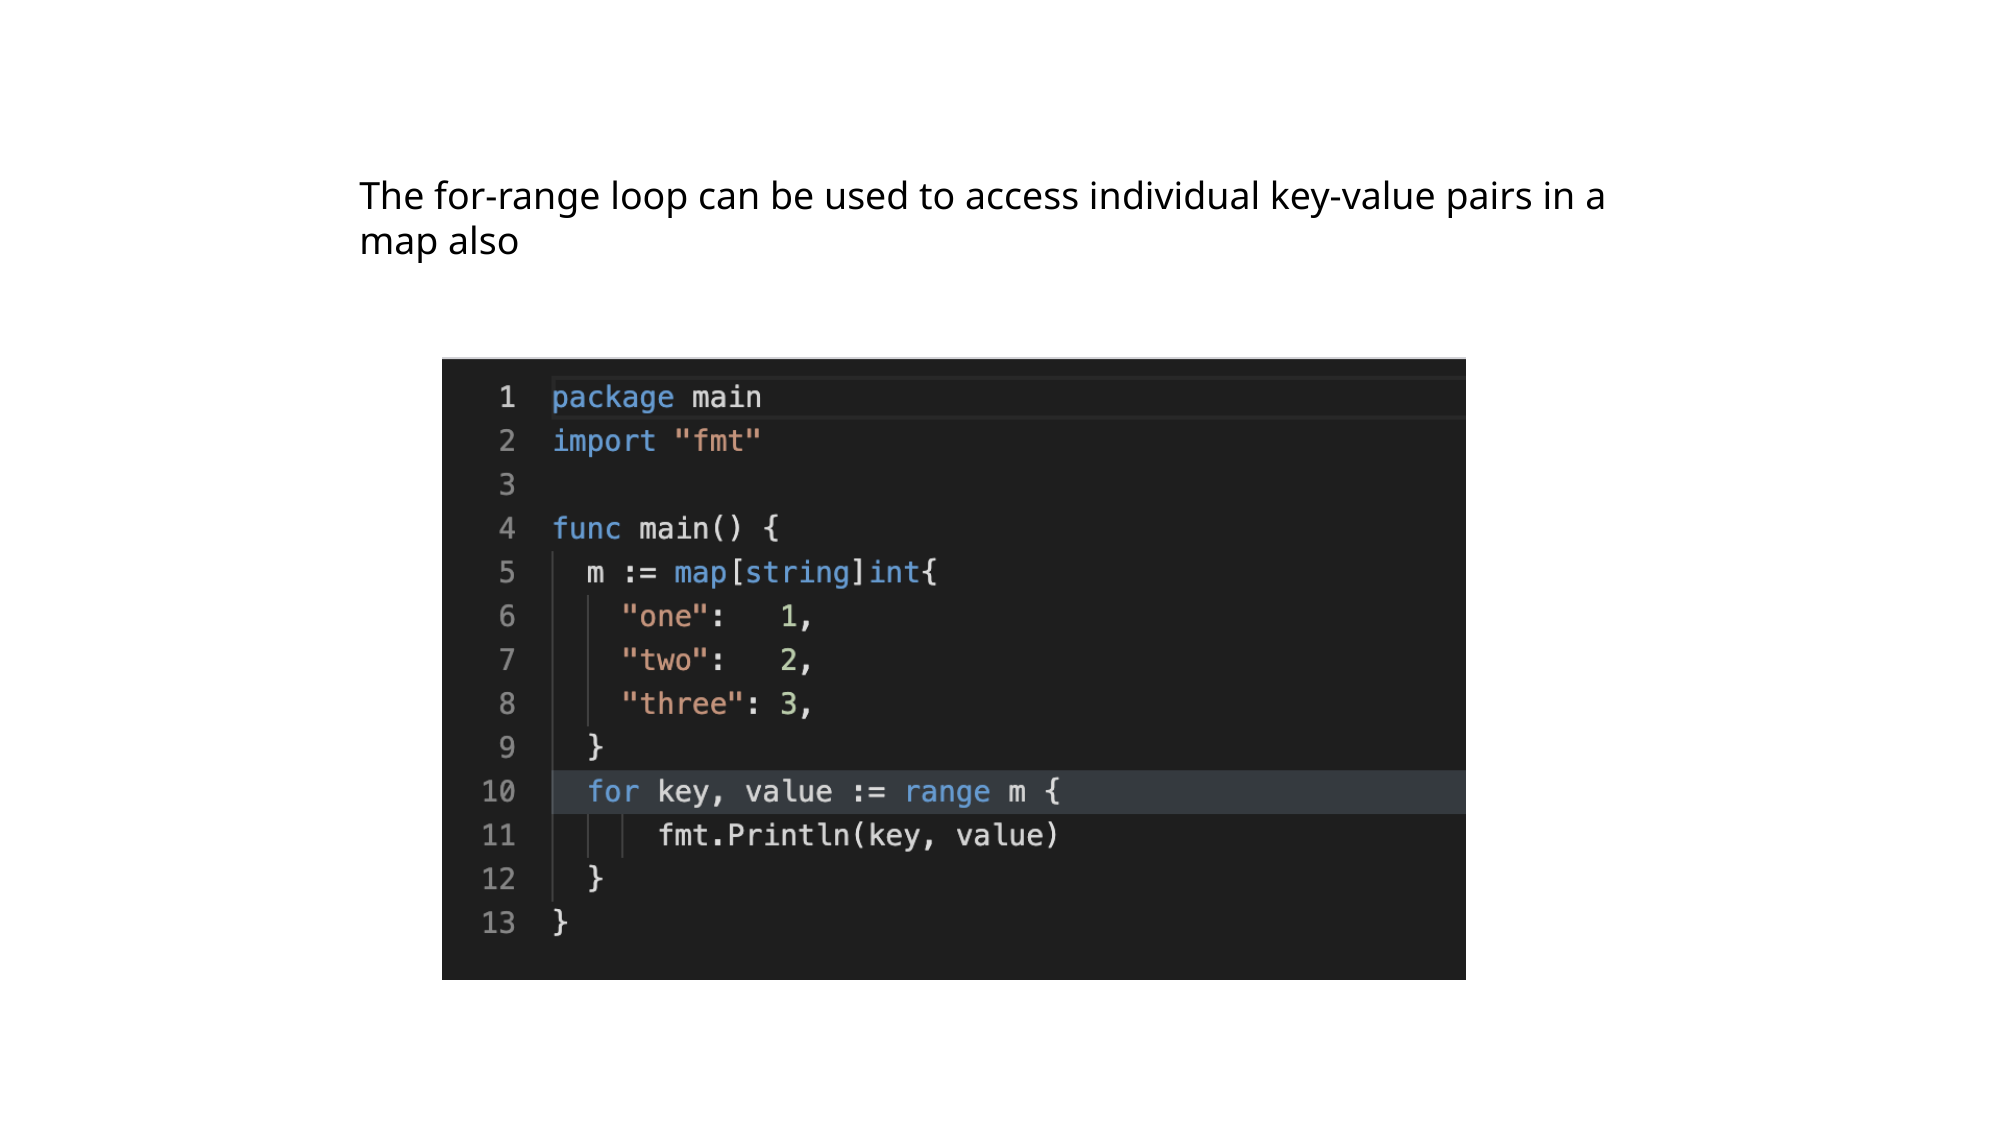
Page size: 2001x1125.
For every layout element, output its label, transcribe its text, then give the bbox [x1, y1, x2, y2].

text_box The for-range loop can be used to access individual key-value pairs in a map also [344, 164, 1625, 270]
picture [442, 356, 1466, 980]
